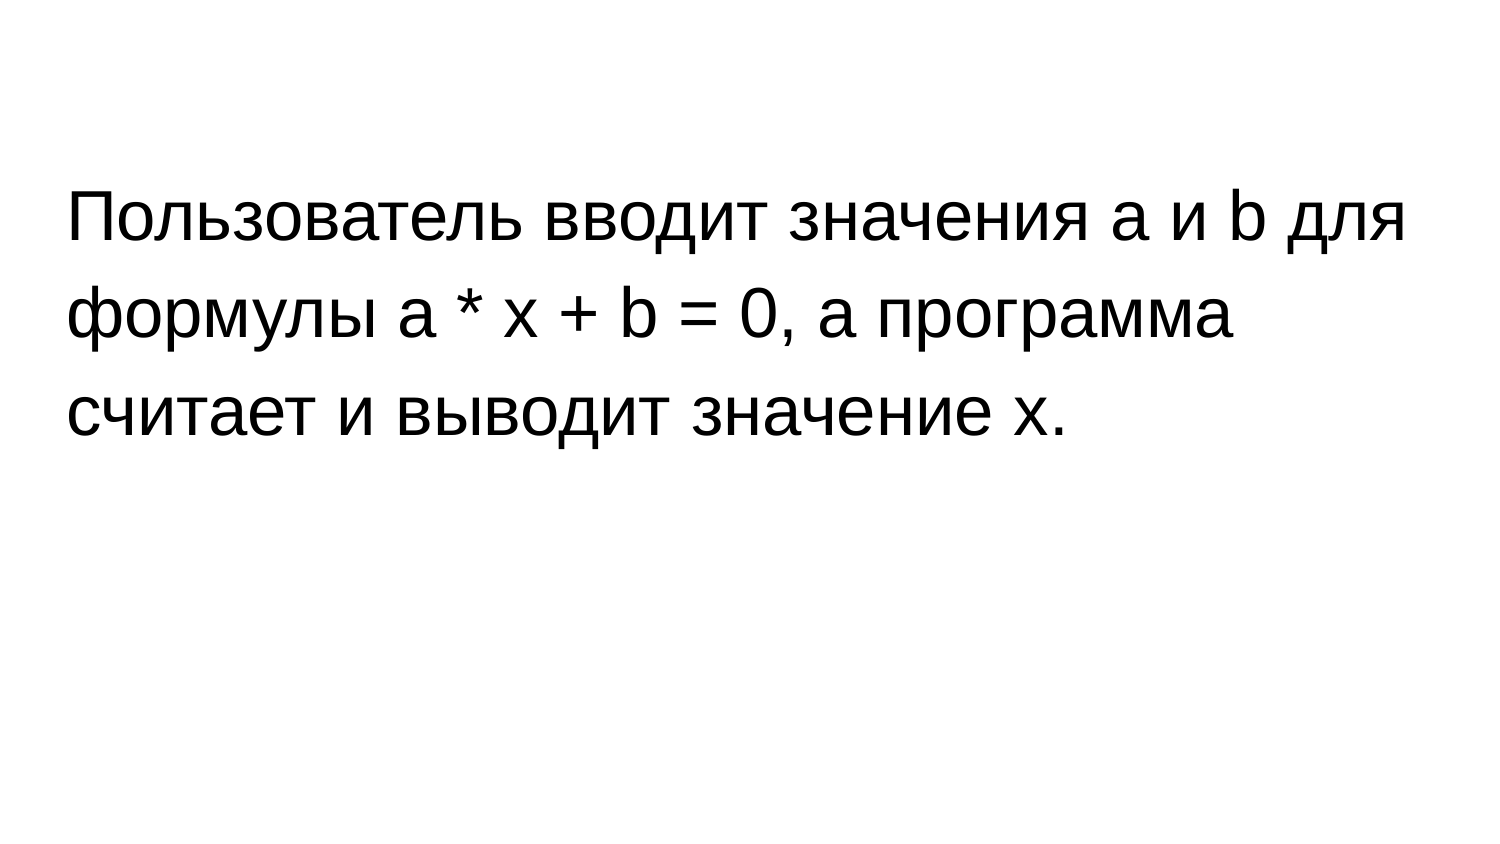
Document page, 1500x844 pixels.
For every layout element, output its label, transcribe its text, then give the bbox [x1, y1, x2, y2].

list Пользователь вводит значения a и b для формулы a * x + b = 0, а программа считает и выводит значение x. [51, 141, 1449, 703]
